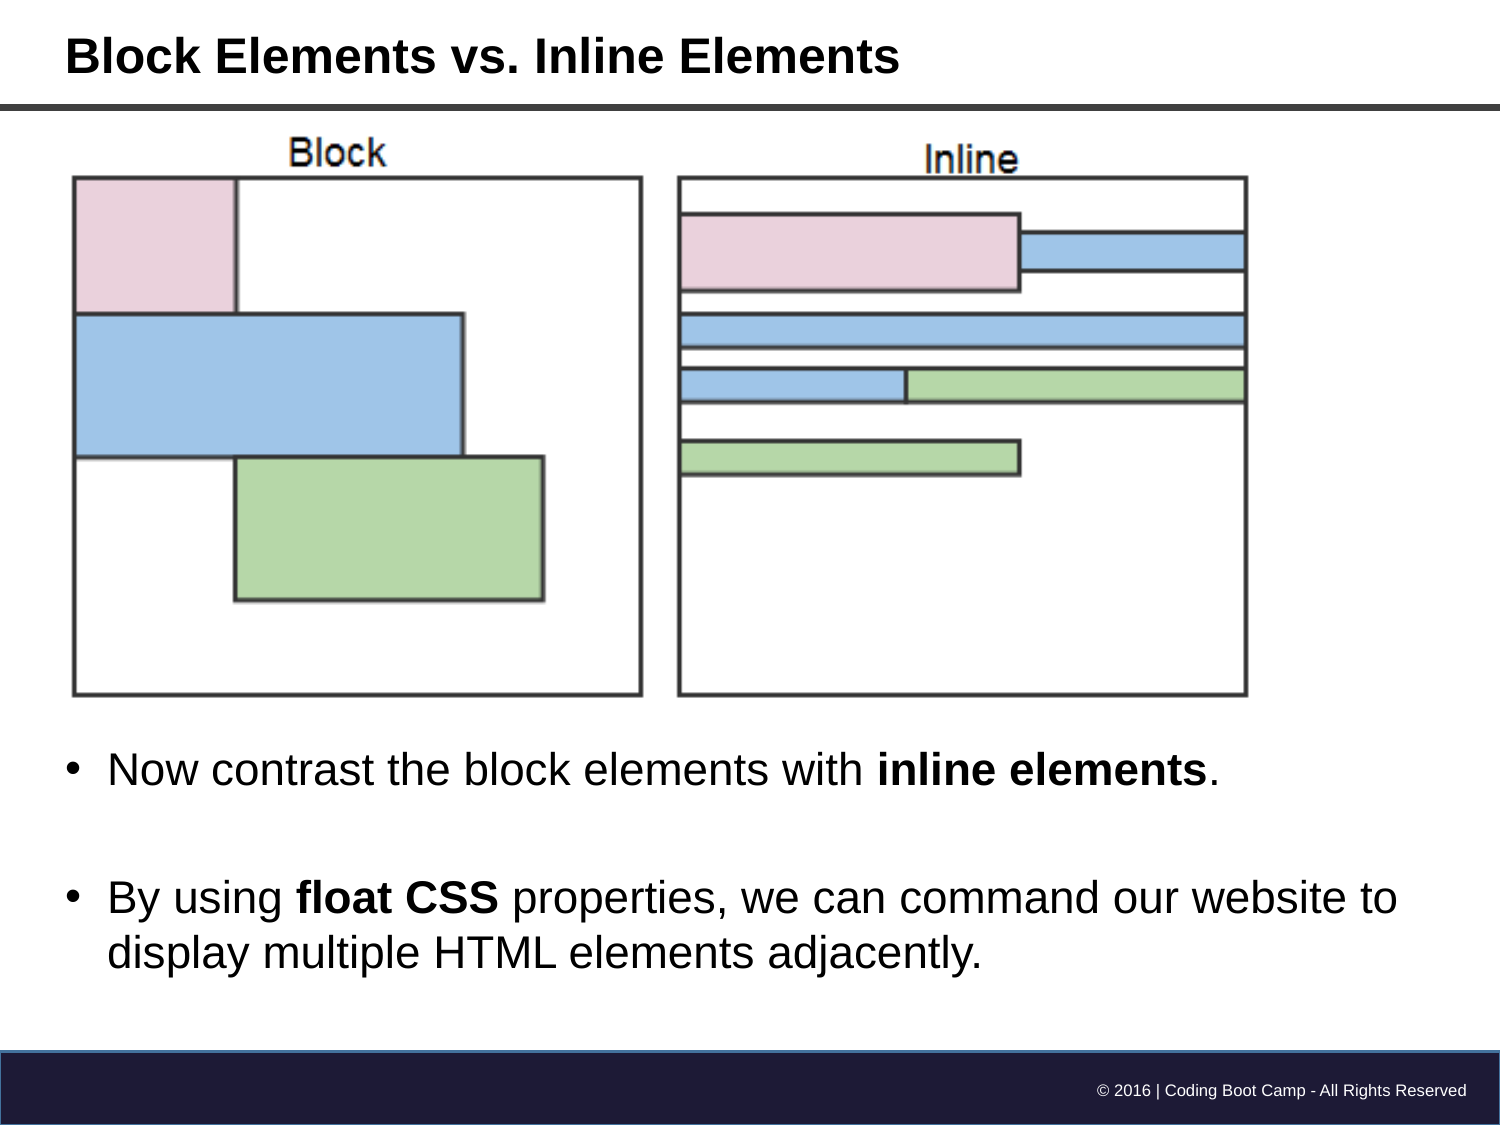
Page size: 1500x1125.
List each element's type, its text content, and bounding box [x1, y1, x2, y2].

text_box Block Elements vs. Inline Elements [49, 16, 1188, 91]
text_box Now contrast the block elements with inline elements. By using float CSS properties, we can command our website to display multiple HTML elements adjacently. [49, 724, 1463, 1050]
picture [49, 115, 1301, 732]
